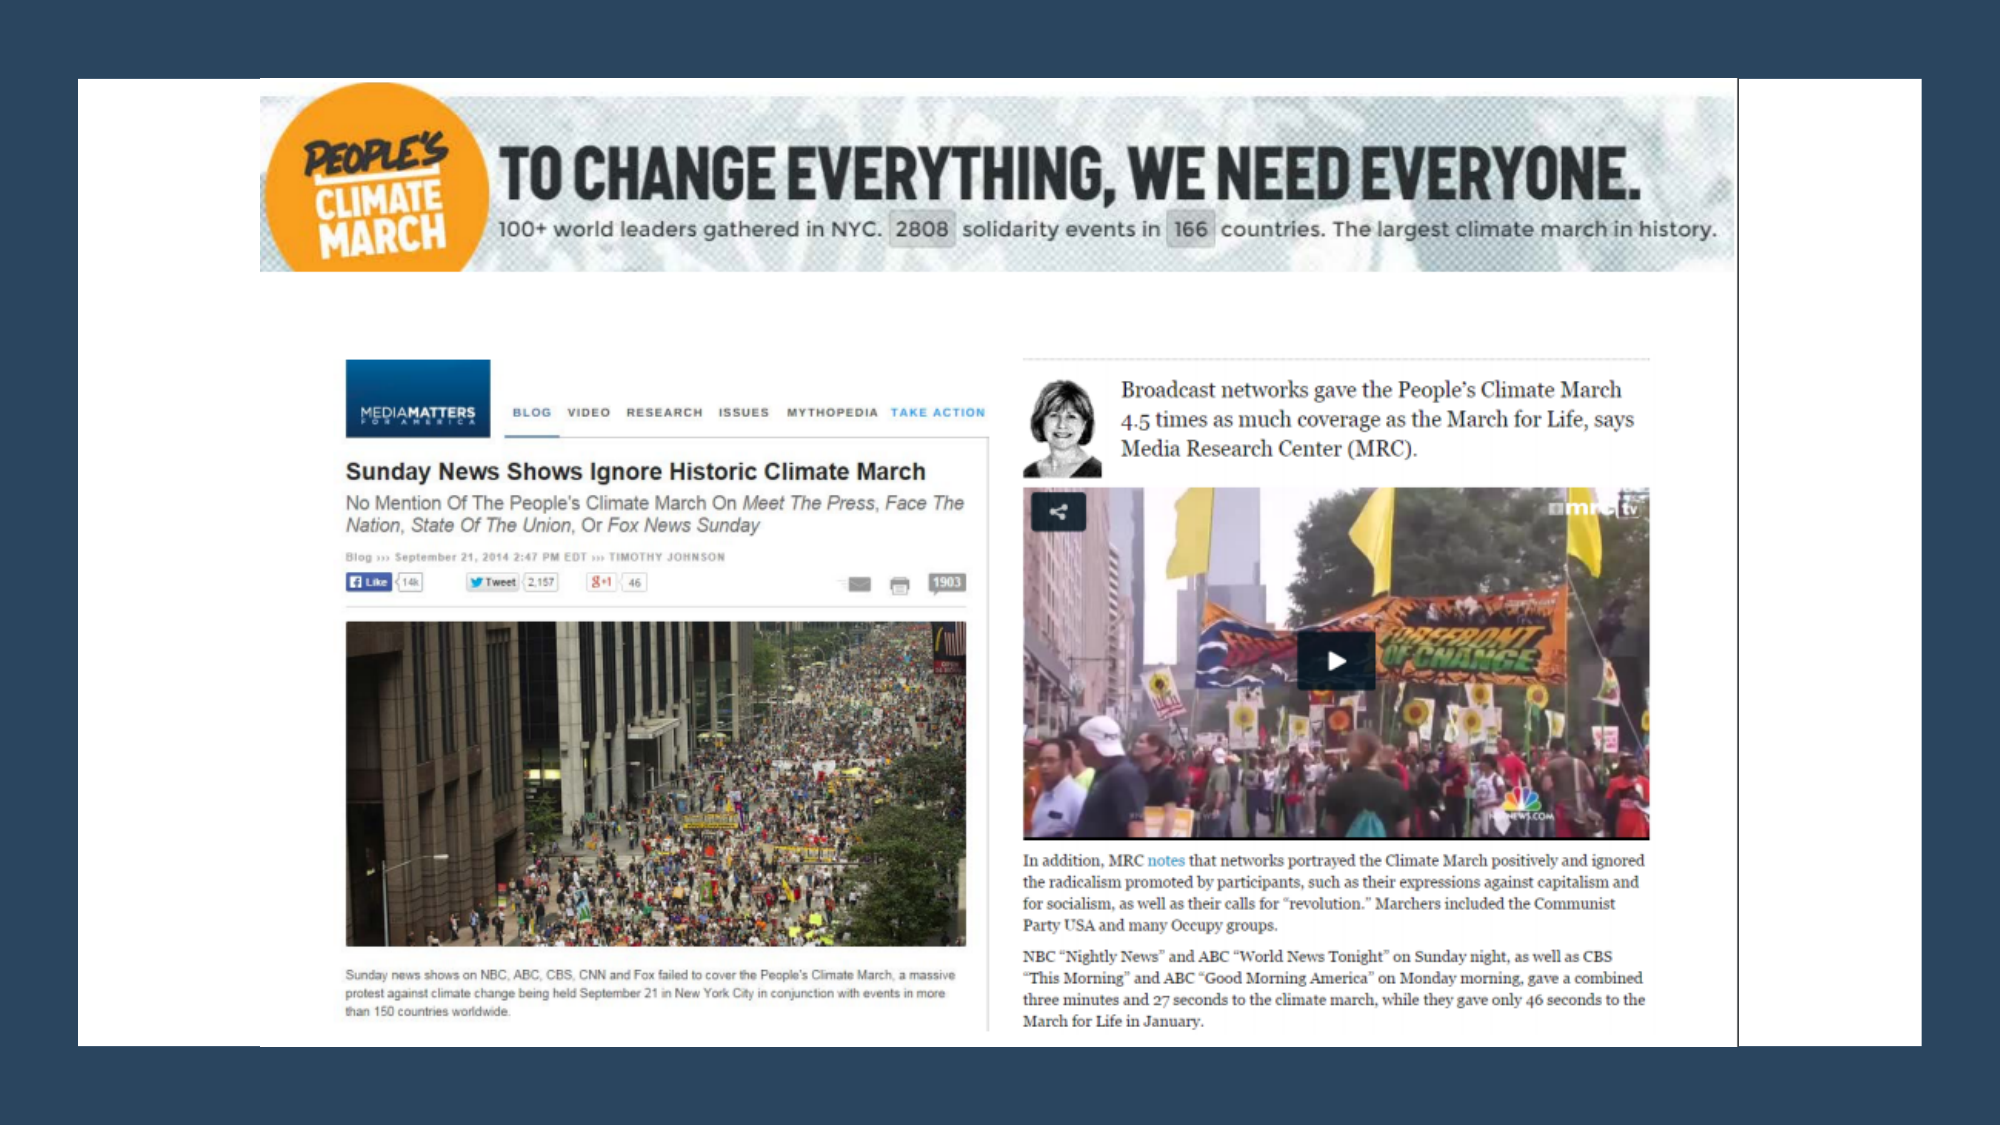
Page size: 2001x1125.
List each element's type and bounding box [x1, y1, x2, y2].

picture [260, 78, 1739, 1048]
text_box [1738, 77, 1924, 1048]
text_box [76, 77, 260, 1048]
text_box [0, 0, 2000, 1125]
